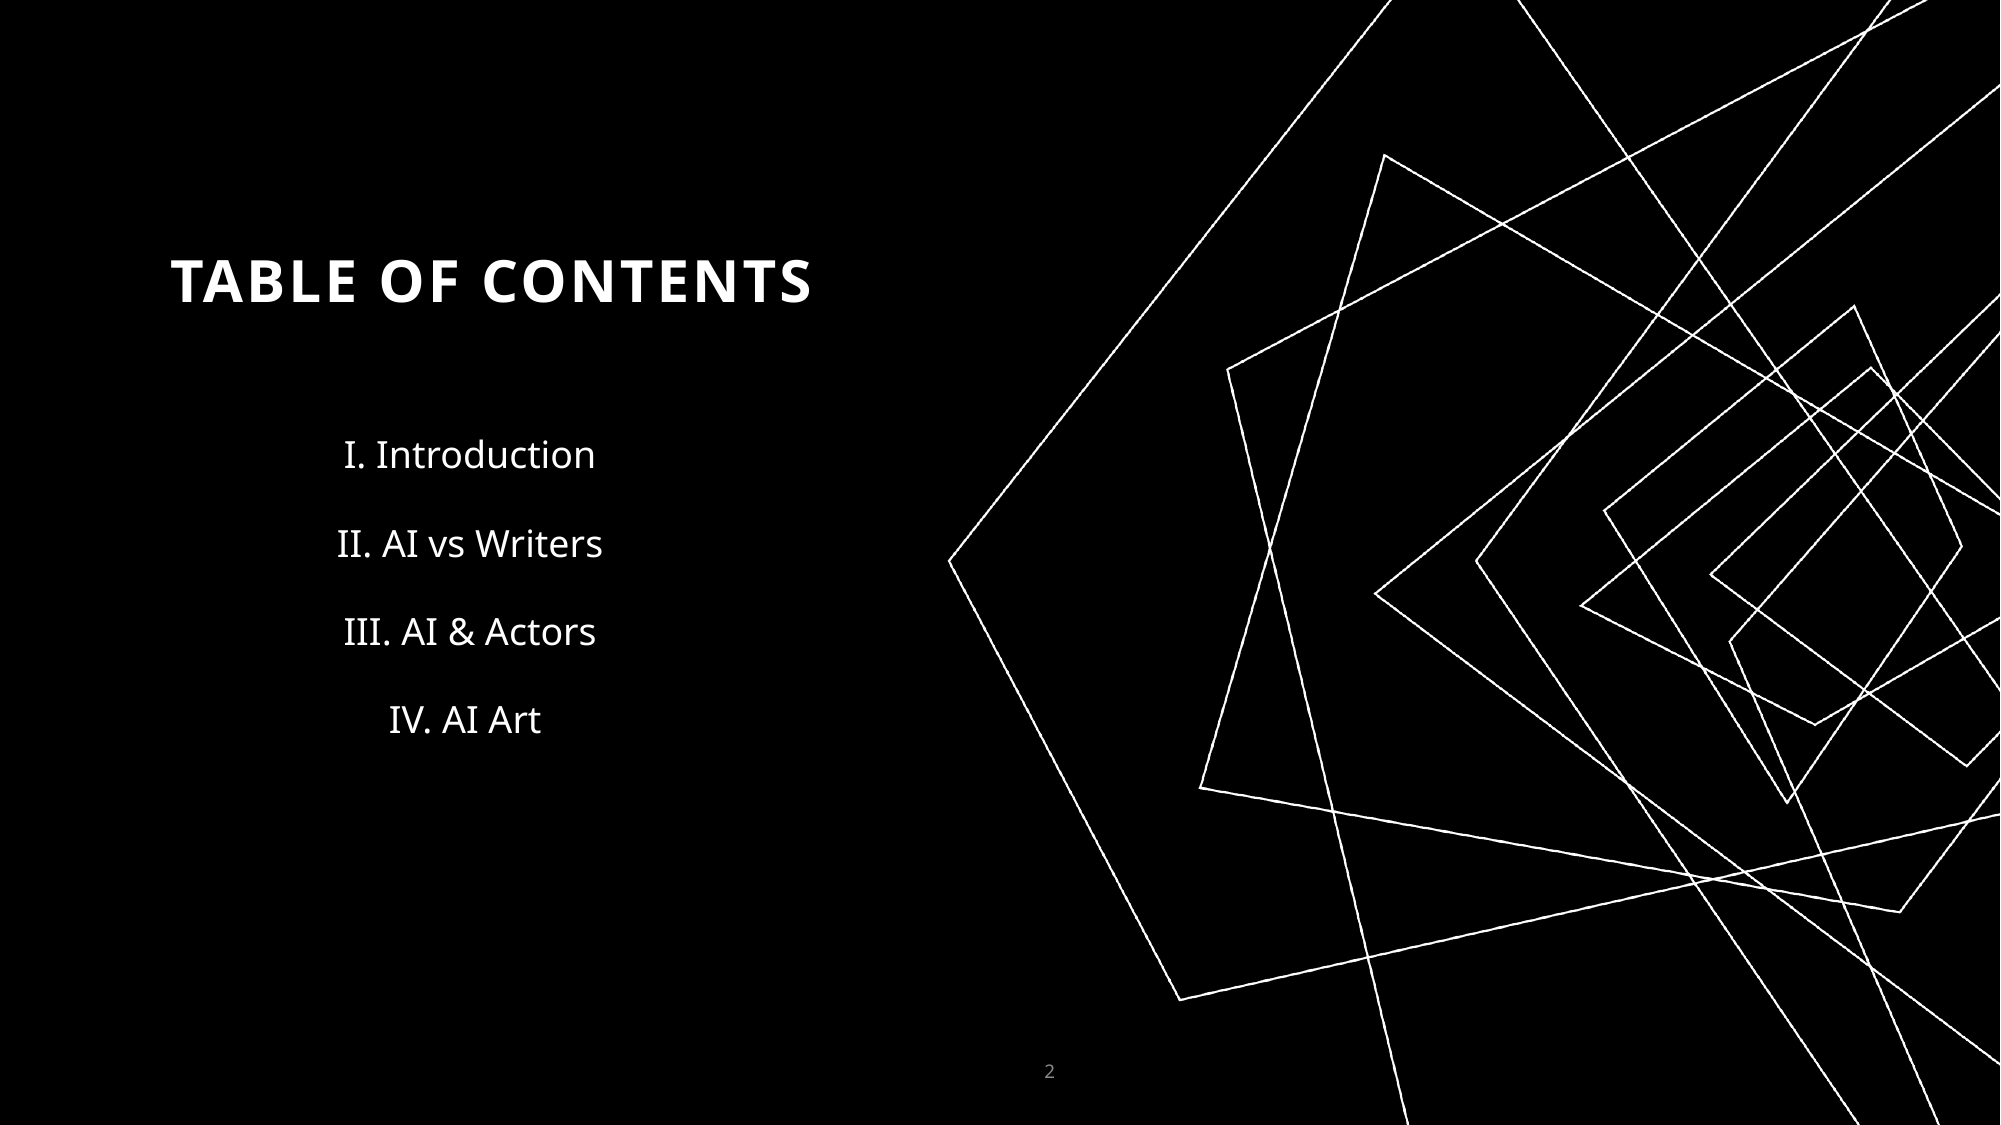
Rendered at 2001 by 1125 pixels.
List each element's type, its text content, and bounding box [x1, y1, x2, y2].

title Table of Contents [73, 206, 909, 323]
picture [900, 0, 2000, 1125]
list I. Introduction II. AI vs Writers III. AI & Actors IV. AI Art [144, 401, 797, 965]
slide_number 2 [908, 1042, 1071, 1103]
